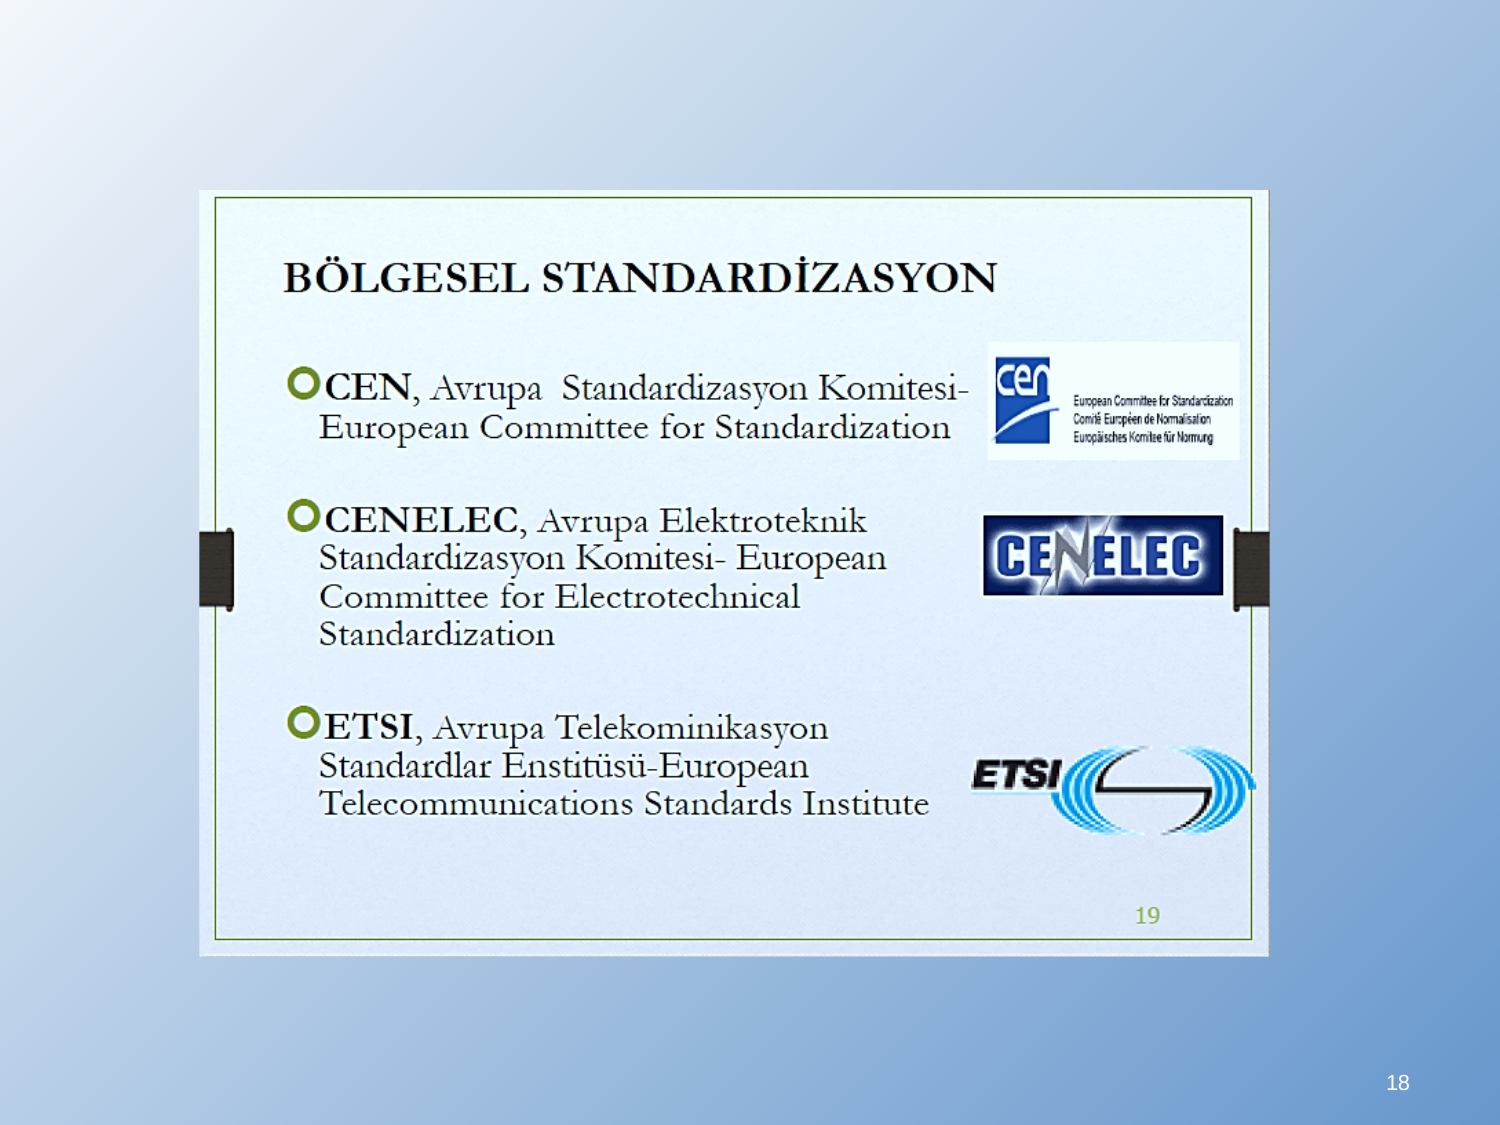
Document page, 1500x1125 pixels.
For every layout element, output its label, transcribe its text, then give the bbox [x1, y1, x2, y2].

picture [199, 190, 1270, 958]
slide_number 18 [1074, 1024, 1426, 1103]
